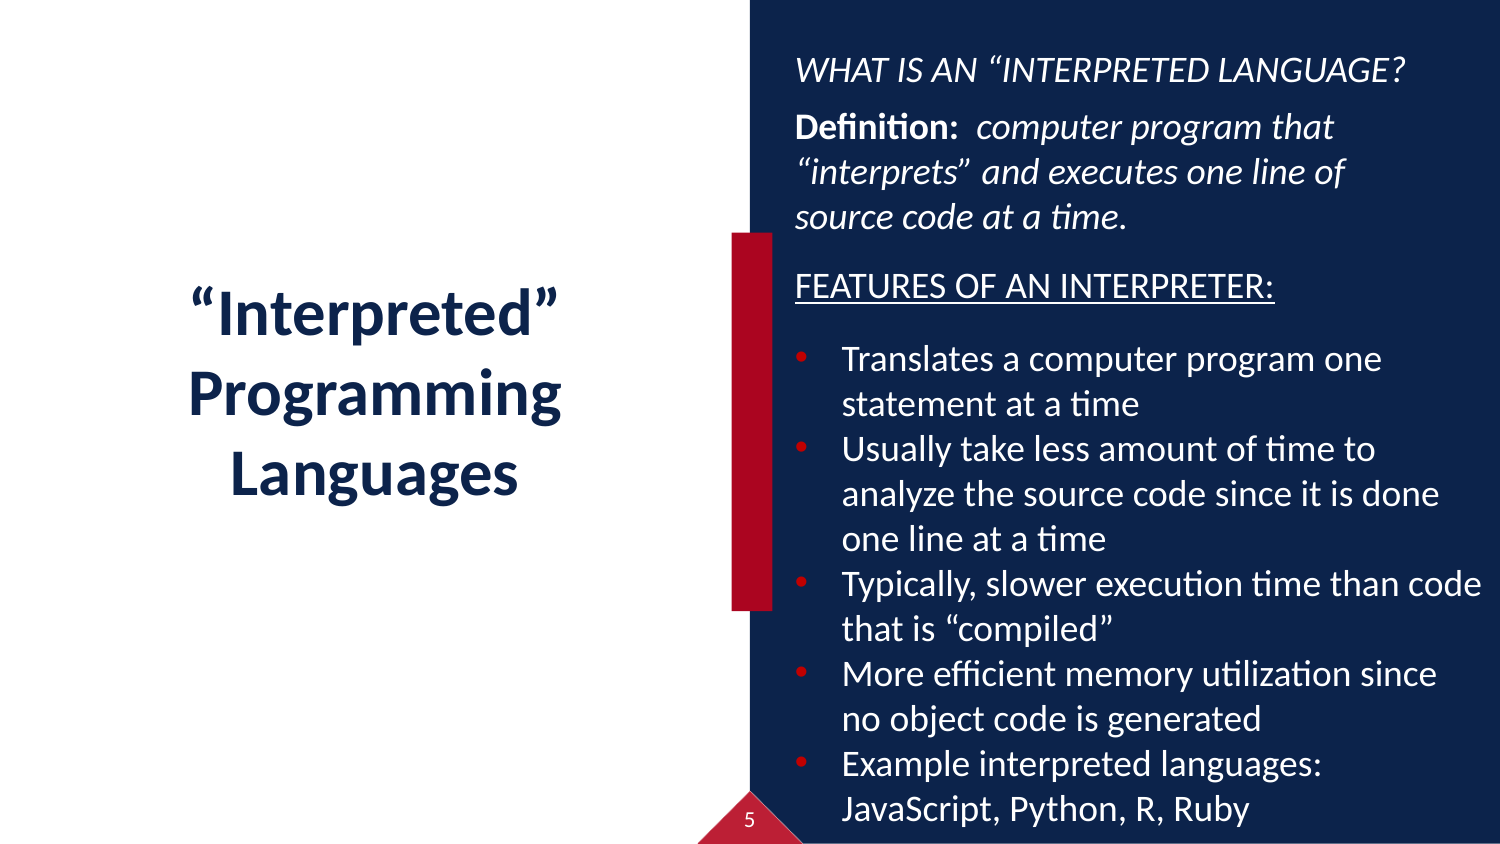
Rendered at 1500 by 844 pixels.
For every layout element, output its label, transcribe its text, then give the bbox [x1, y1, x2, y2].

list Features of an Interpreter: [788, 255, 1361, 313]
title “Interpreted” Programming Languages [117, 199, 634, 579]
list Translates a computer program one statement at a time Usually take less amount of time to analyze the source code since it is done one line at a time Typically, slower execution time than code that is “compiled” More efficient memory utilization since no object code is generated Example interpreted languages: JavaScript, Python, R, Ruby [788, 327, 1493, 516]
picture [697, 791, 803, 844]
list Definition: computer program that “interprets” and executes one line of source code at a time. [788, 95, 1391, 284]
list What is an “Interpreted language? [788, 38, 1452, 96]
